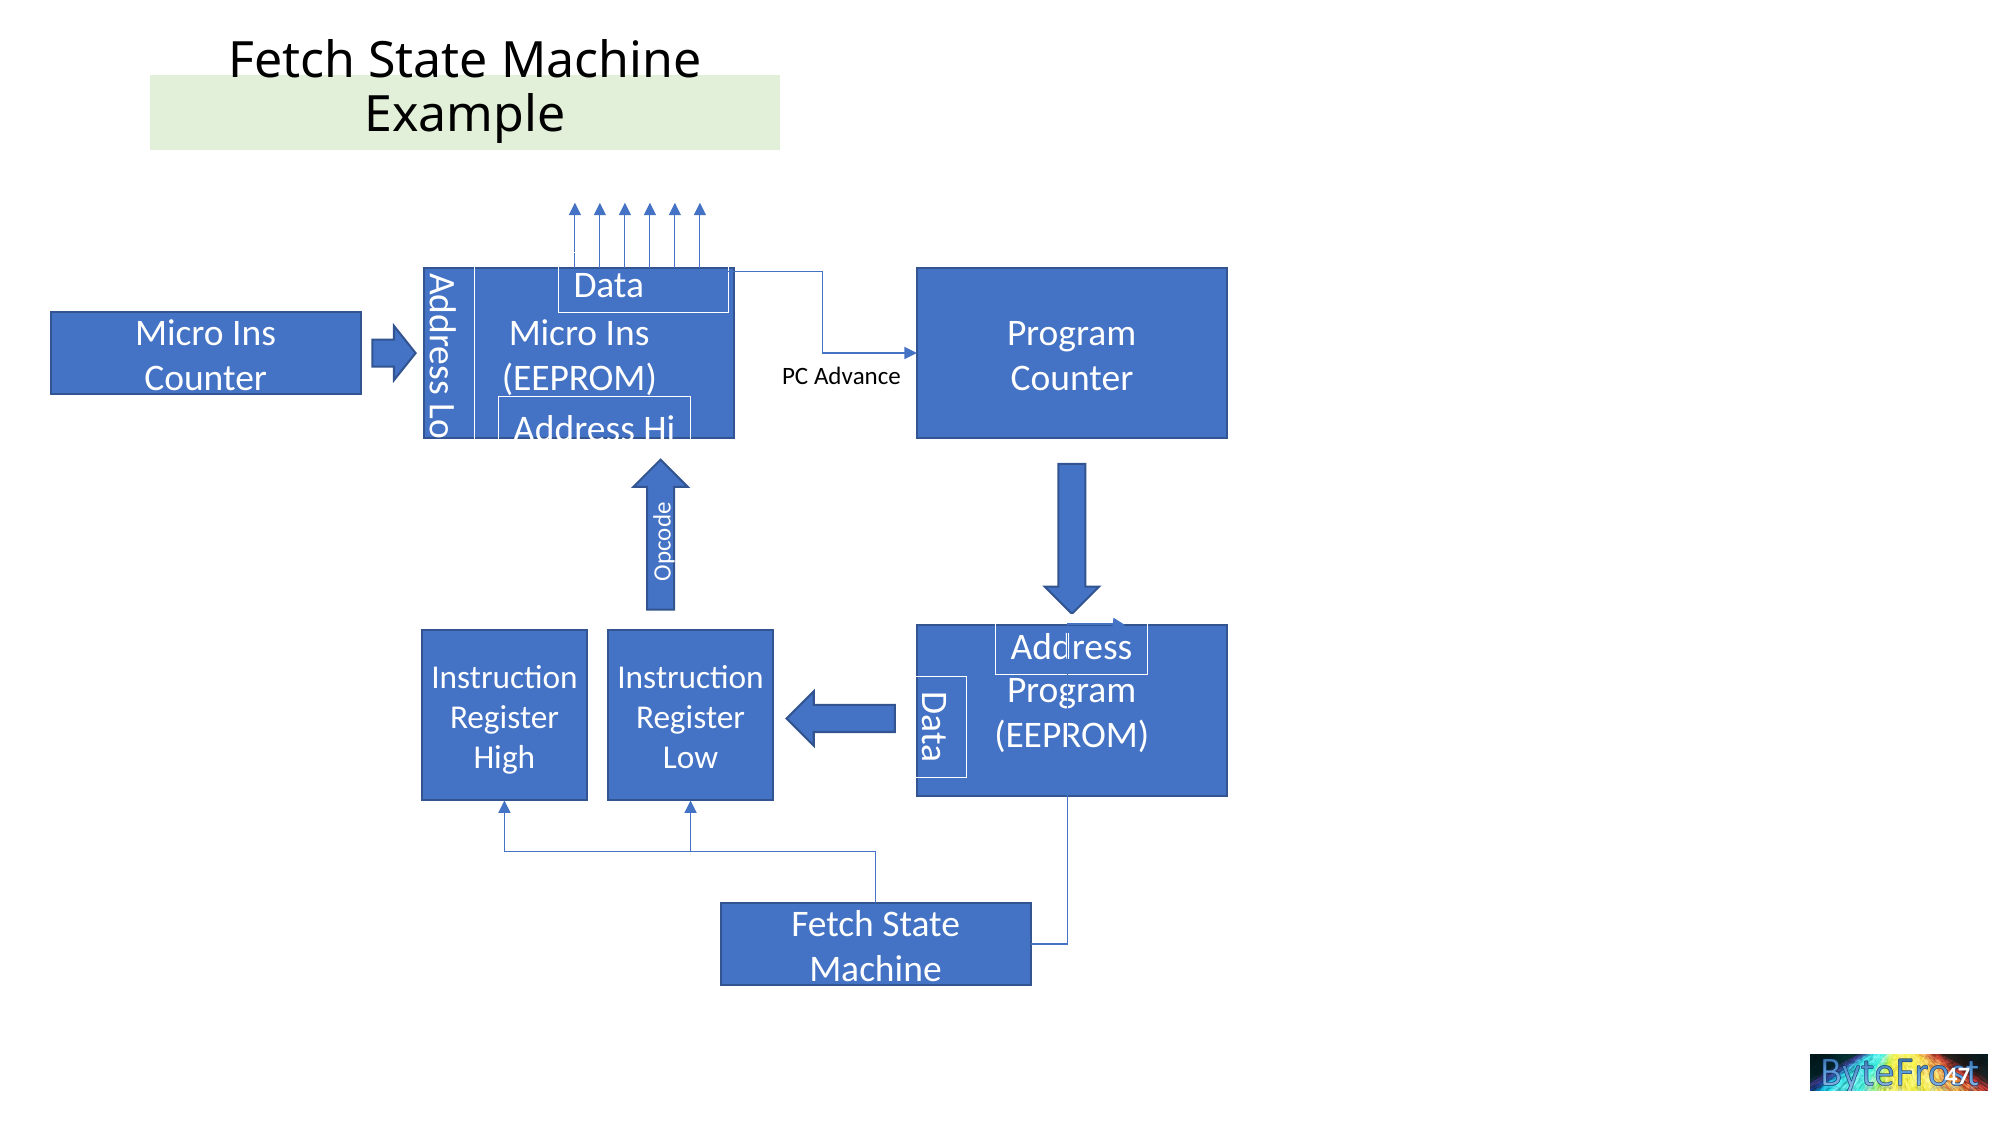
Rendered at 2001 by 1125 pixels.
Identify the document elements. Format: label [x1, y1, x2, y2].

text_box [50, 311, 362, 395]
title [150, 75, 780, 150]
text_box [767, 214, 1228, 439]
text_box [371, 202, 735, 456]
text_box [607, 462, 1228, 1038]
picture [1810, 1054, 1988, 1091]
text_box [1535, 1044, 1986, 1105]
text_box [785, 688, 896, 749]
text_box [630, 458, 691, 611]
text_box [421, 629, 588, 801]
